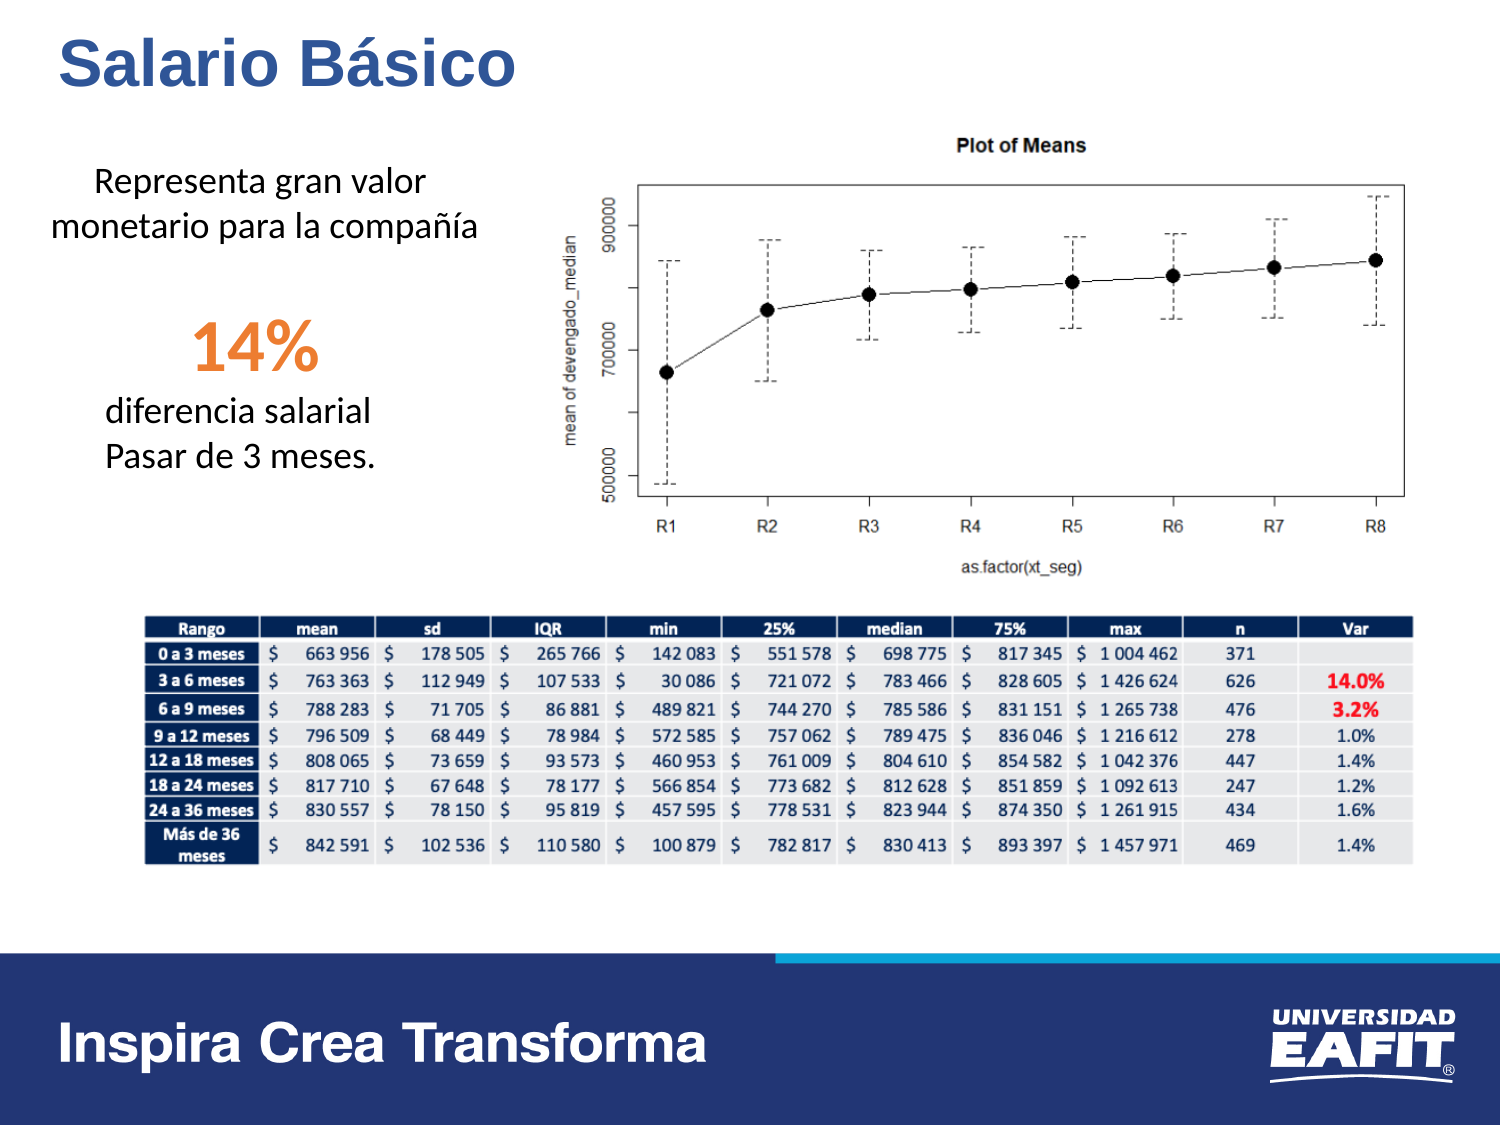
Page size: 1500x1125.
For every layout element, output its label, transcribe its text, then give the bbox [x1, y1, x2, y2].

text_box Salario Básico [43, 12, 1179, 108]
text_box 14% diferencia salarial Pasar de 3 meses. [90, 289, 438, 484]
text_box Representa gran valor monetario para la compañía [35, 148, 494, 254]
picture [0, 0, 1500, 1125]
